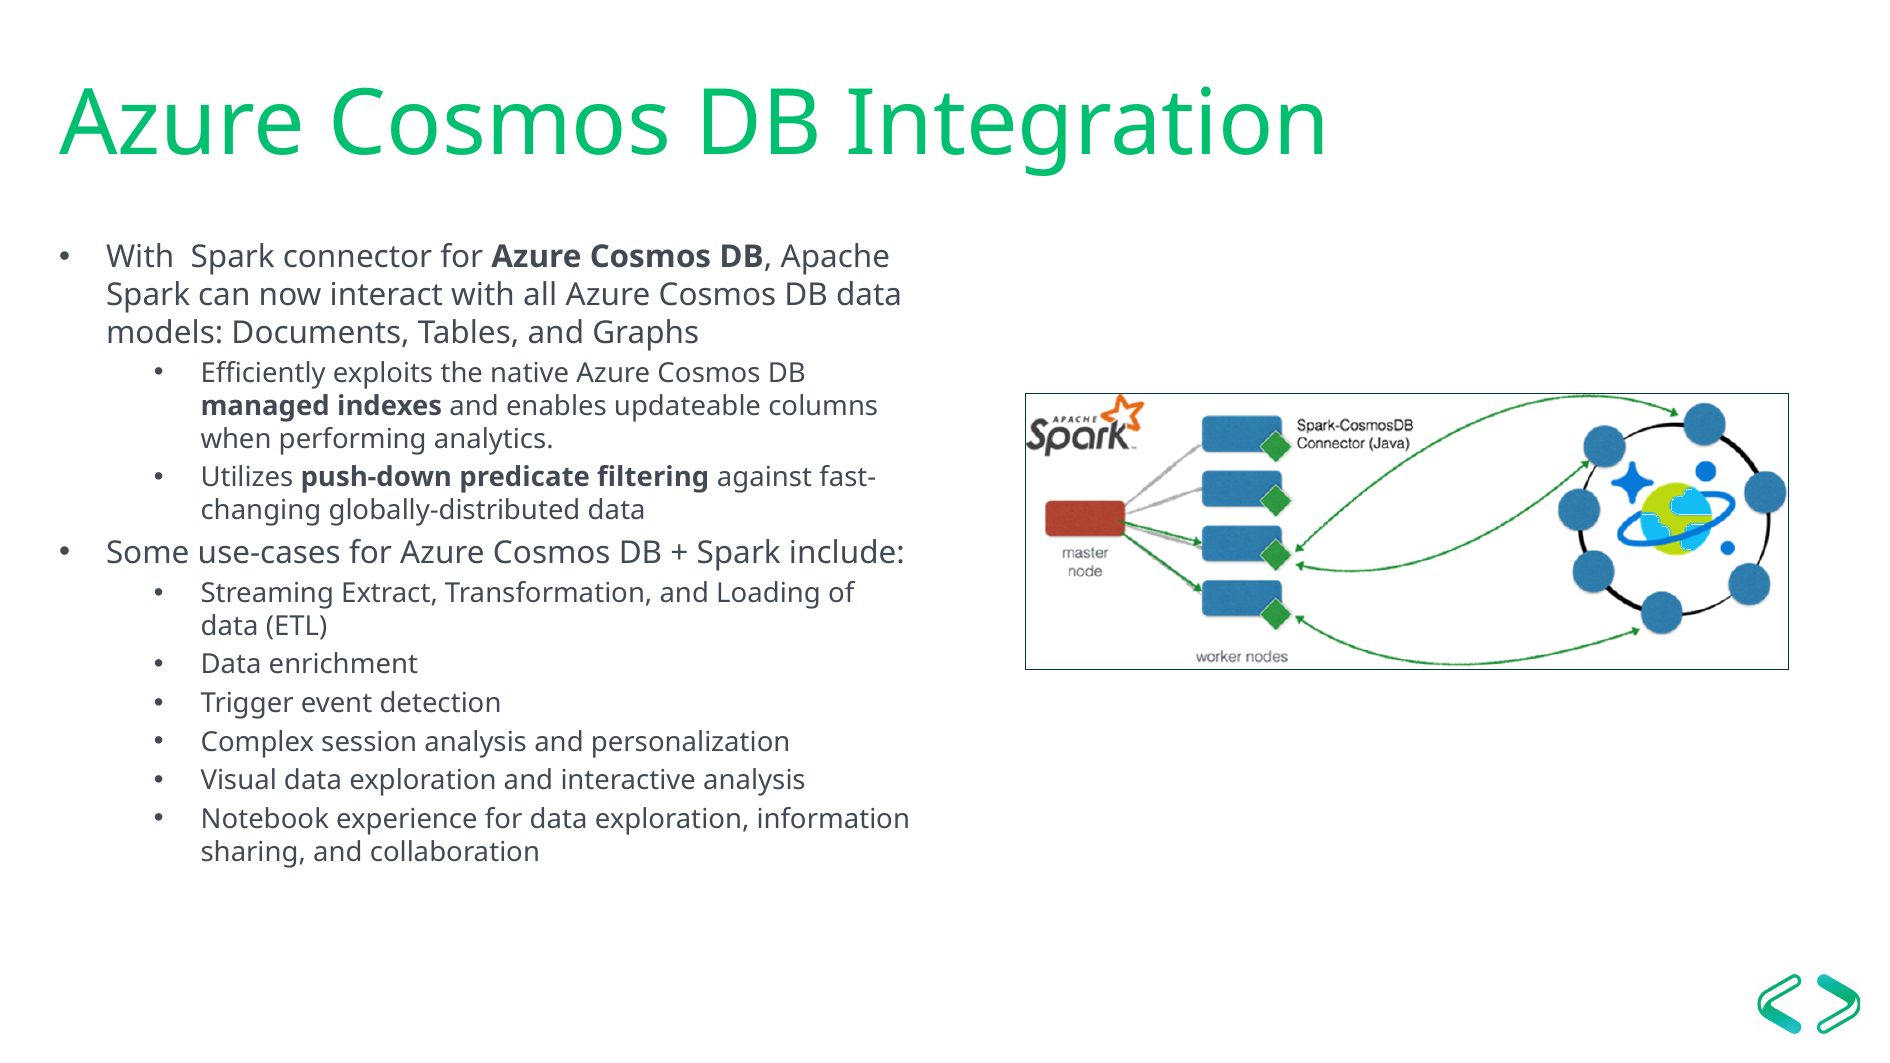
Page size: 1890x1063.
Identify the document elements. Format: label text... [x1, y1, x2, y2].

picture [1025, 393, 1789, 670]
title Azure Cosmos DB Integration [59, 59, 1831, 178]
list With Spark connector for Azure Cosmos DB, Apache Spark can now interact with all Azure Cosmos DB data models: Documents, Tables, and Graphs Efficiently exploits the native Azure Cosmos DB managed indexes and enables updateable columns when performing analytics. Utilizes push-down predicate filtering against fast-changing globally-distributed data Some use-cases for Azure Cosmos DB + Spark include: Streaming Extract, Transformation, and Loading of data (ETL) Data enrichment Trigger event detection Complex session analysis and personalization Visual data exploration and interactive analysis Notebook experience for data exploration, information sharing, and collaboration [59, 236, 945, 1004]
